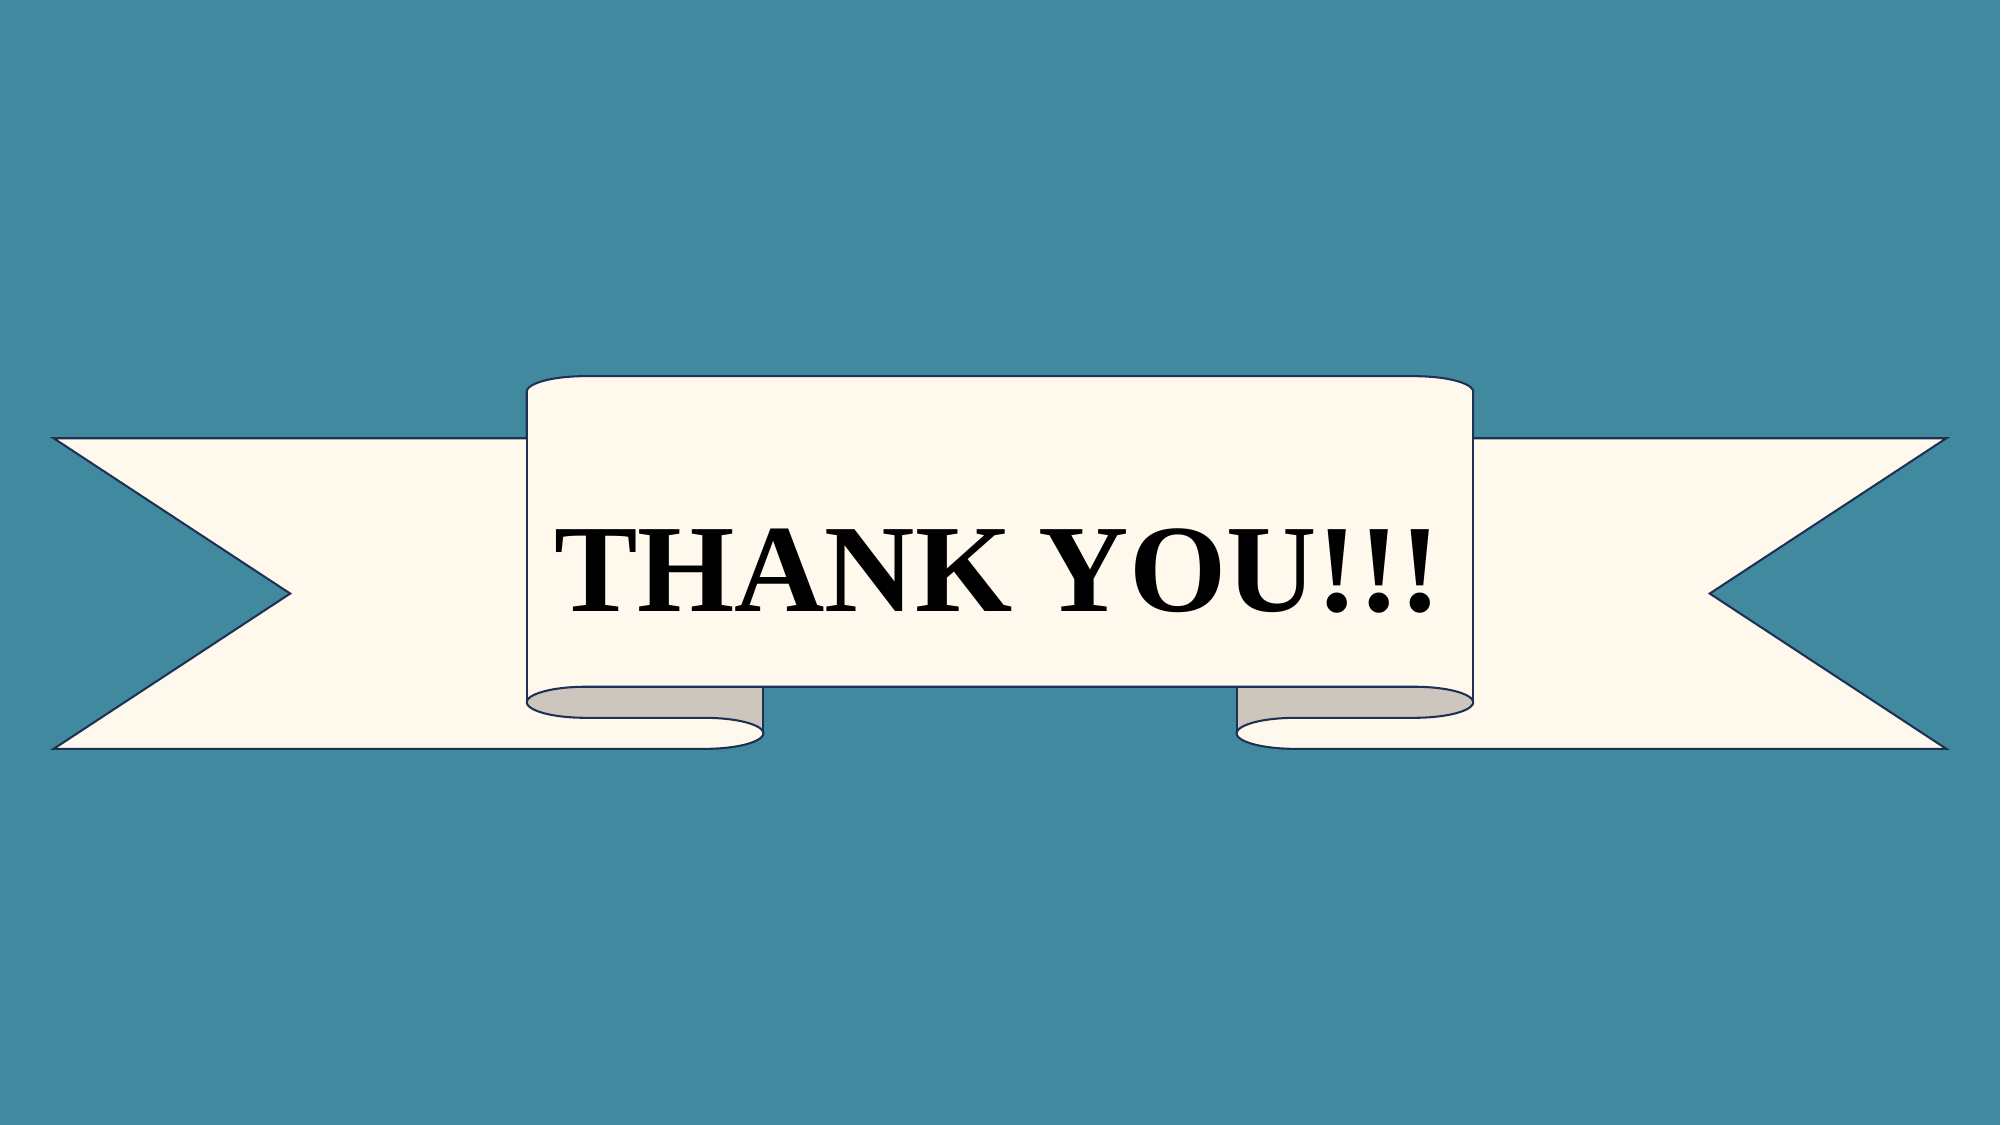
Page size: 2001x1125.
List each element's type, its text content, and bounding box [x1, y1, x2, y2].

text_box THANK YOU!!! [539, 479, 1461, 644]
text_box [50, 375, 1950, 750]
